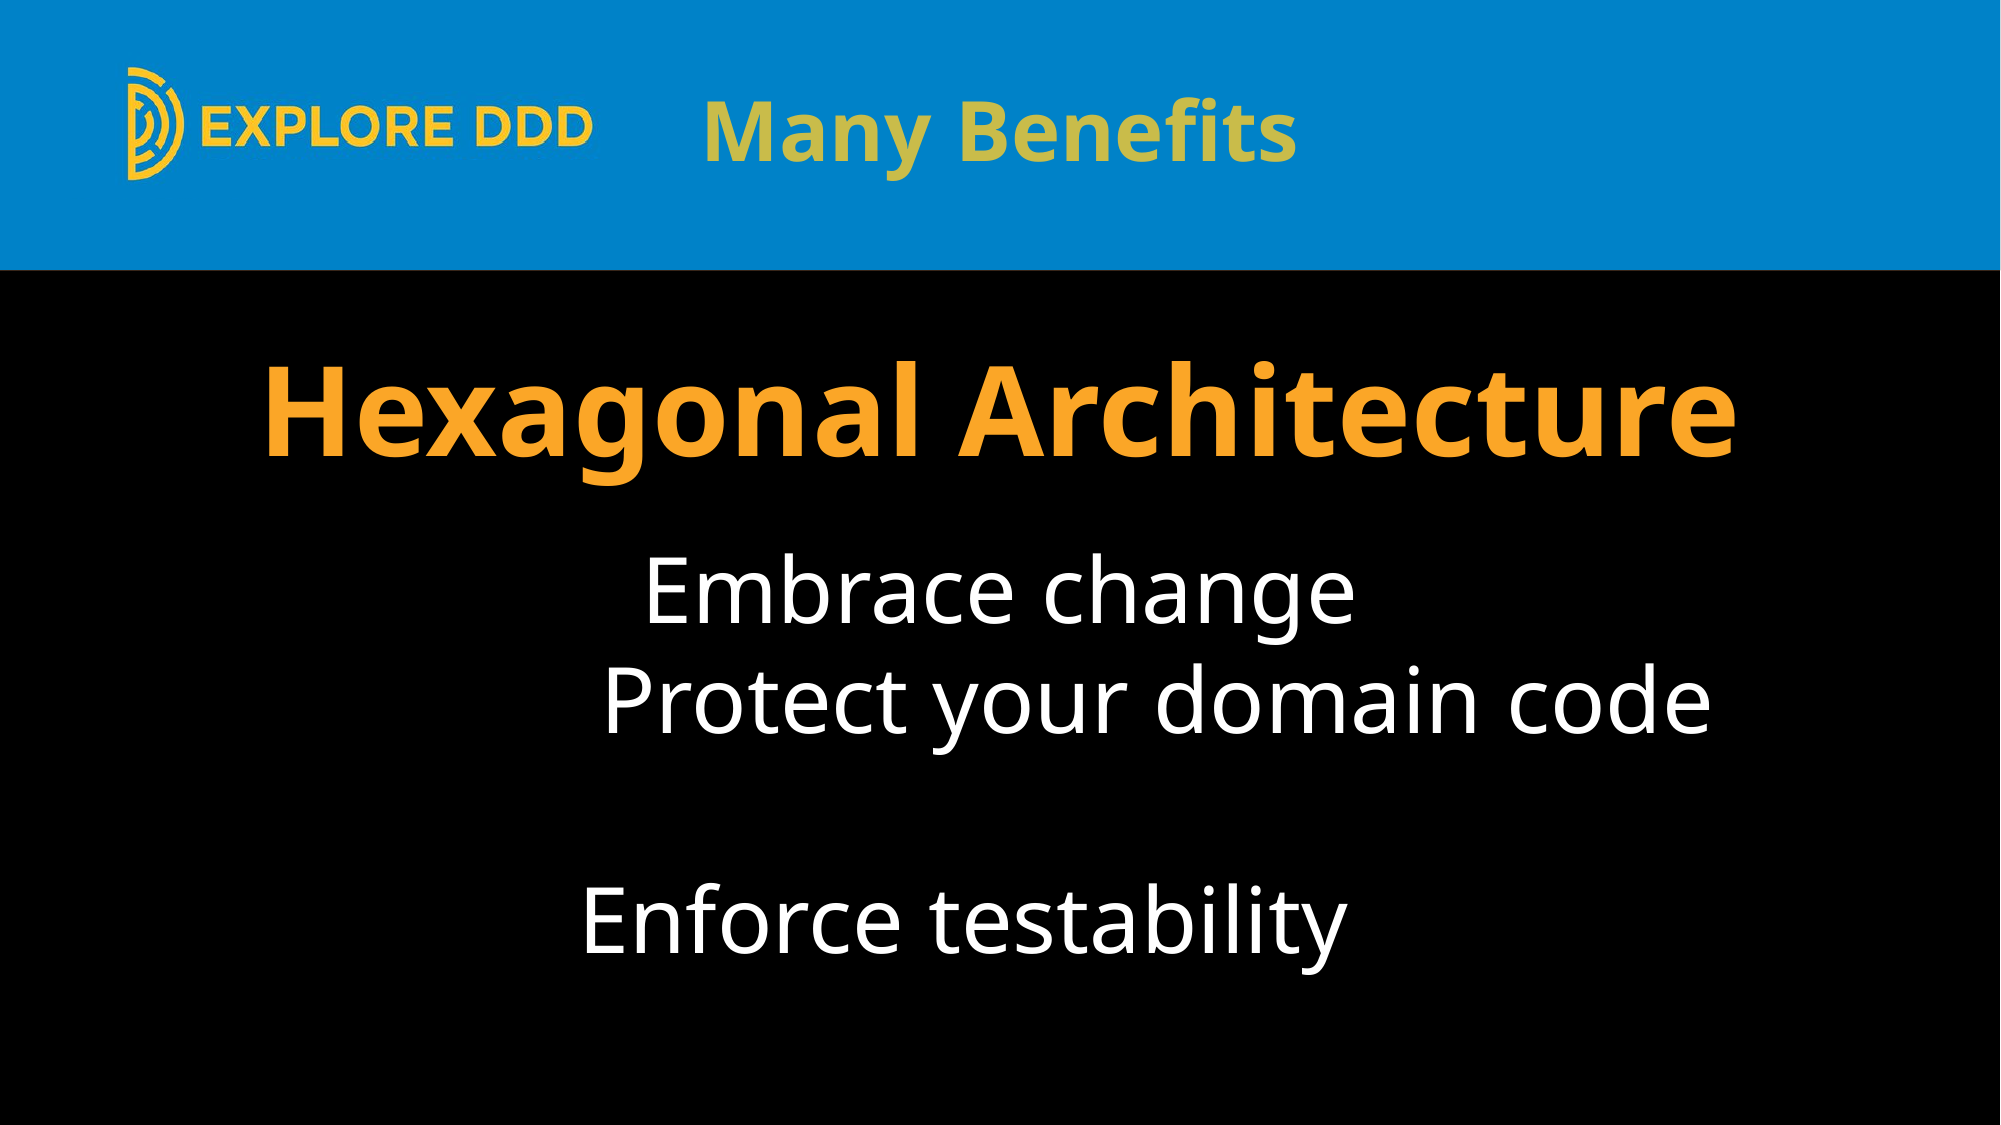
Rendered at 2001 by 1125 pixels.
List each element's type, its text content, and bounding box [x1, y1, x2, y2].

title Many Benefits [74, 55, 1927, 208]
text_box Hexagonal Architecture Embrace change TODAY >> Protect your domain code << TODAY Enforce testability… [107, 263, 1893, 1041]
